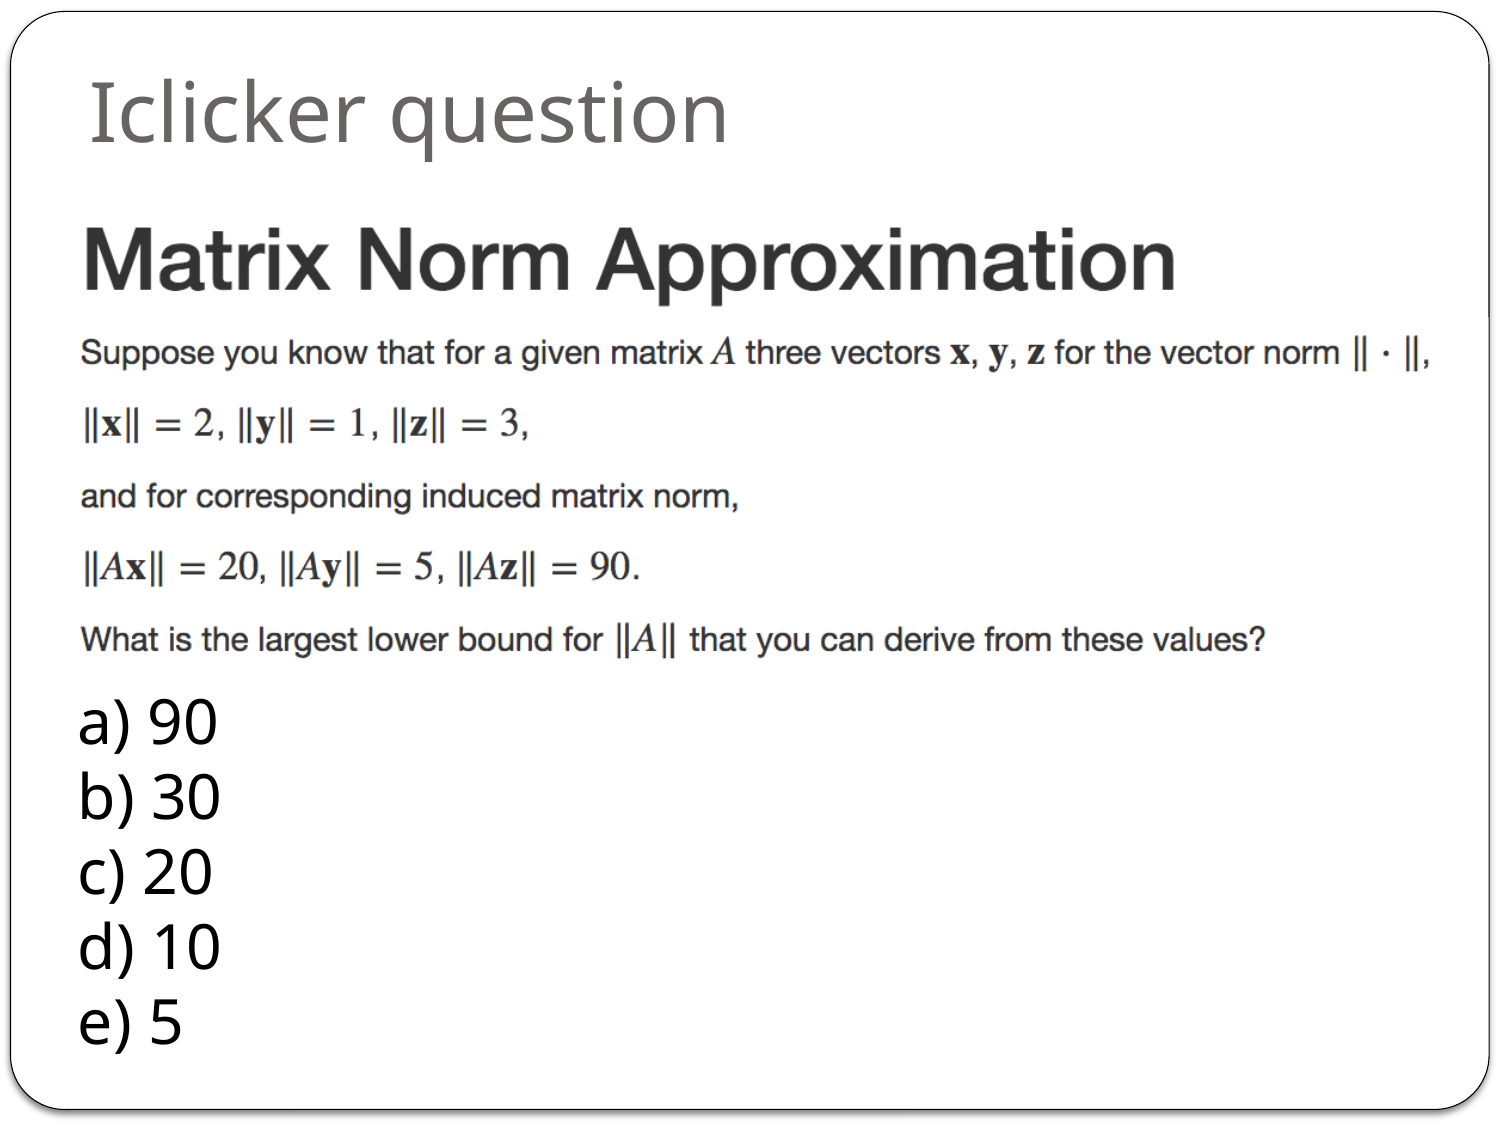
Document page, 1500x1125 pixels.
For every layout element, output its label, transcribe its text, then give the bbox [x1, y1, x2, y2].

text_box Iclicker question [75, 52, 1357, 167]
picture [70, 199, 1453, 676]
text_box a) 90 b) 30 c) 20 d) 10 e) 5 [63, 675, 238, 1065]
